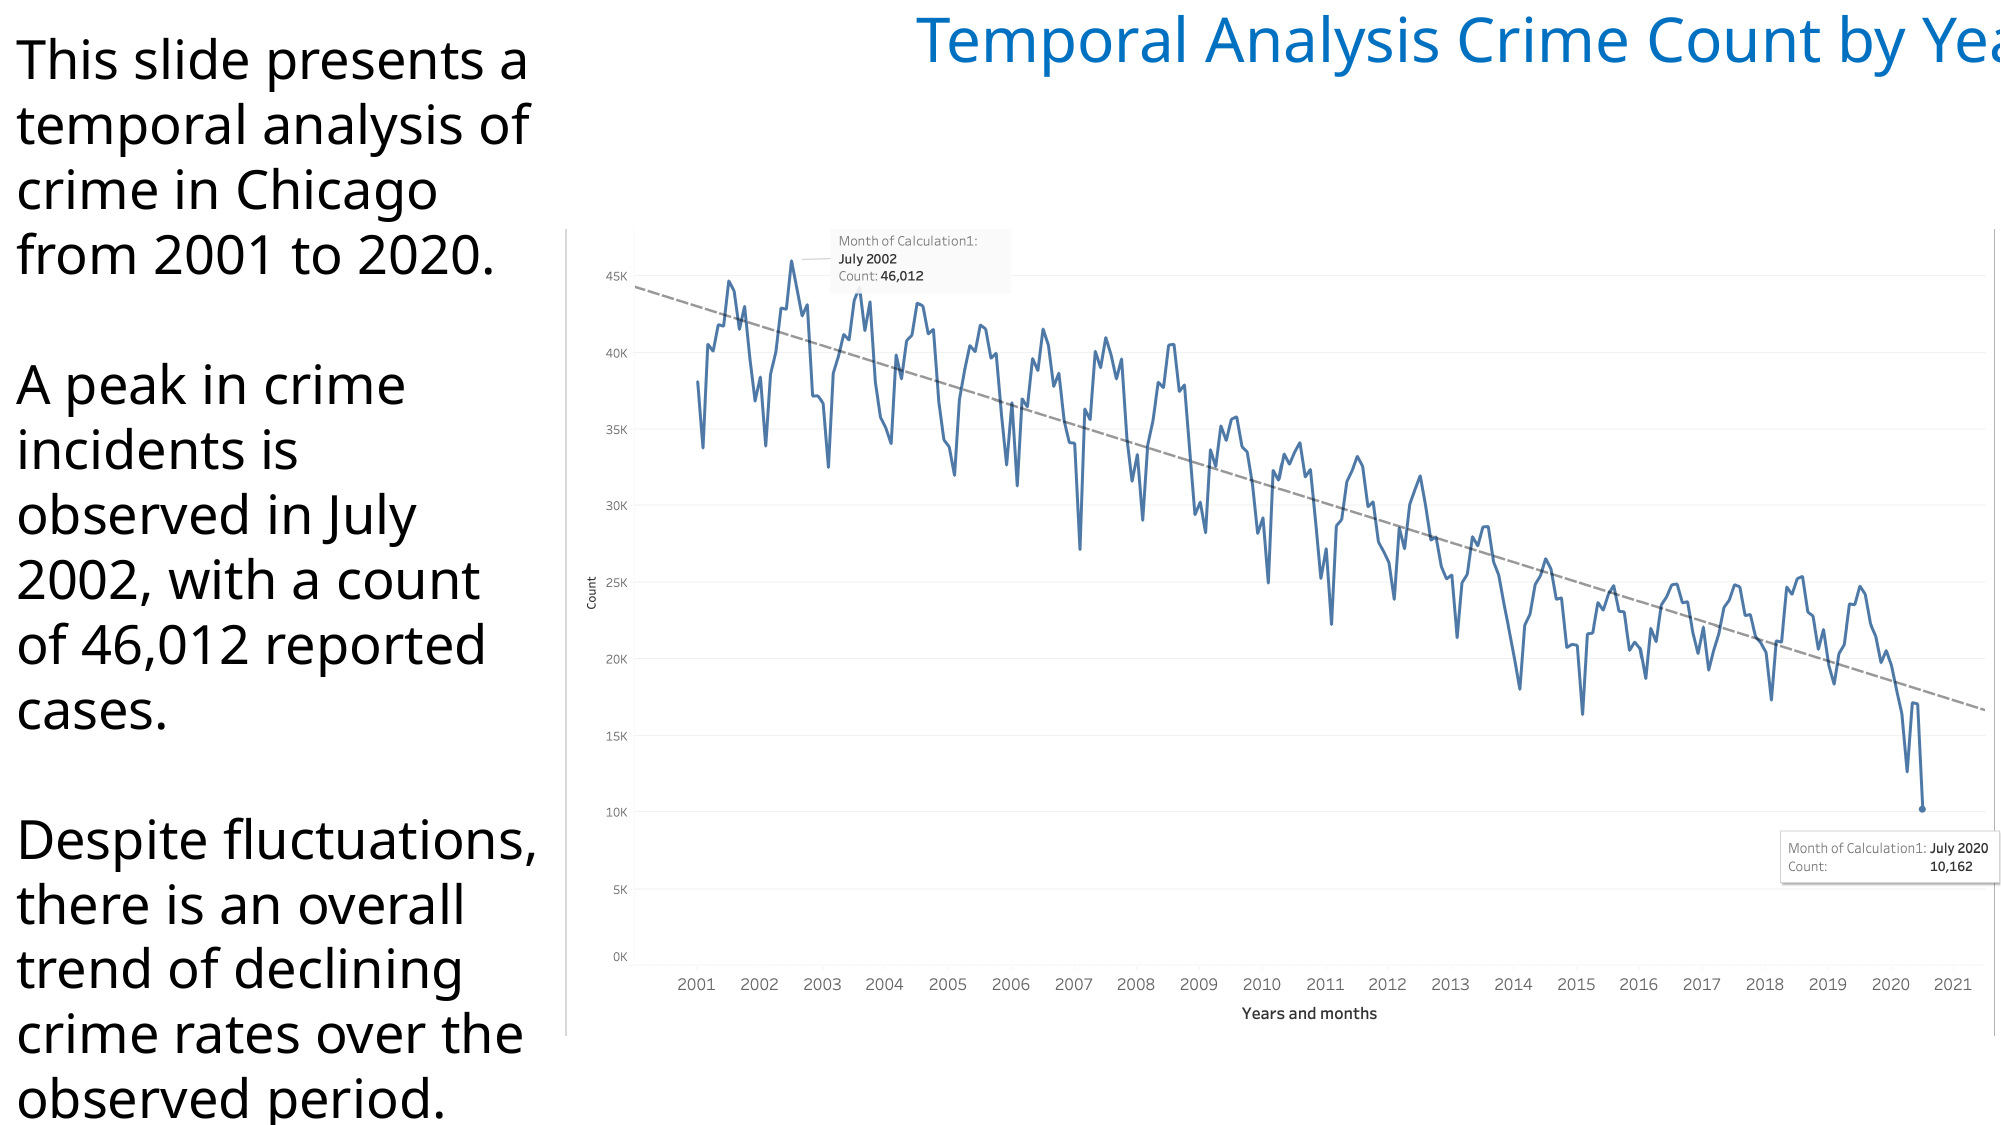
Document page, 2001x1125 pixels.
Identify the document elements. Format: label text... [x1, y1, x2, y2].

picture [559, 228, 2001, 1037]
title Temporal Analysis Crime Count by Year [901, 0, 2000, 85]
text_box This slide presents a temporal analysis of crime in Chicago from 2001 to 2020. A peak in crime incidents is observed in July 2002, with a count of 46,012 reported cases. Despite fluctuations, there is an overall trend of declining crime rates over the observed period. [1, 17, 560, 1125]
